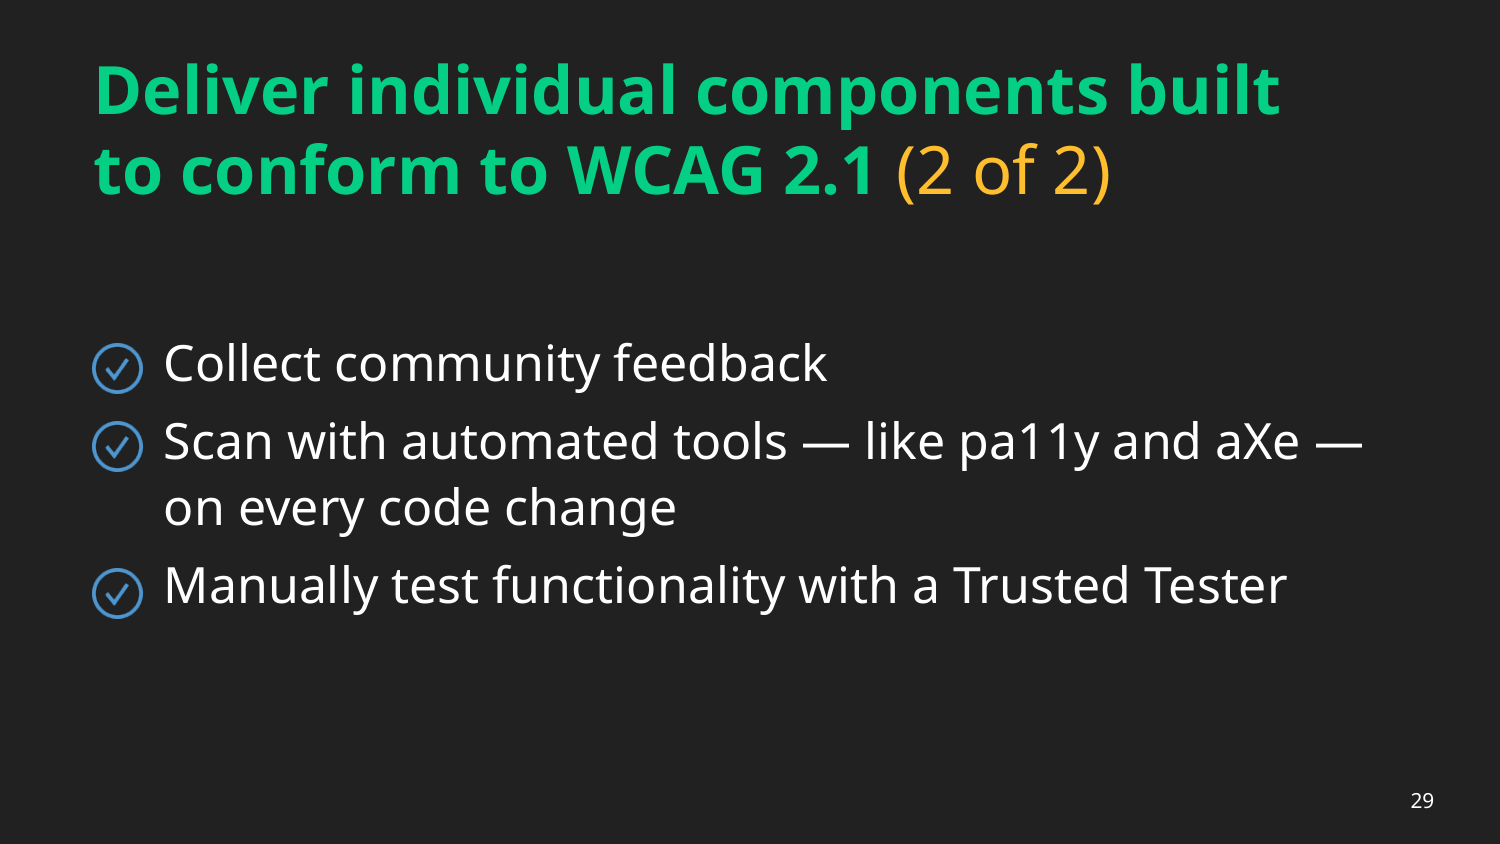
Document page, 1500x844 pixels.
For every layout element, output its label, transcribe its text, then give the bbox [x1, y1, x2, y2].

list Collect community feedback Scan with automated tools — like pa11y and aXe — on every code change Manually test functionality with a Trusted Tester [92, 309, 1424, 776]
picture [92, 568, 144, 620]
slide_number 29 [1111, 779, 1450, 824]
picture [92, 420, 144, 472]
picture [92, 343, 144, 394]
title Deliver individual components built to conform to WCAG 2.1 (2 of 2) [77, 32, 1299, 307]
